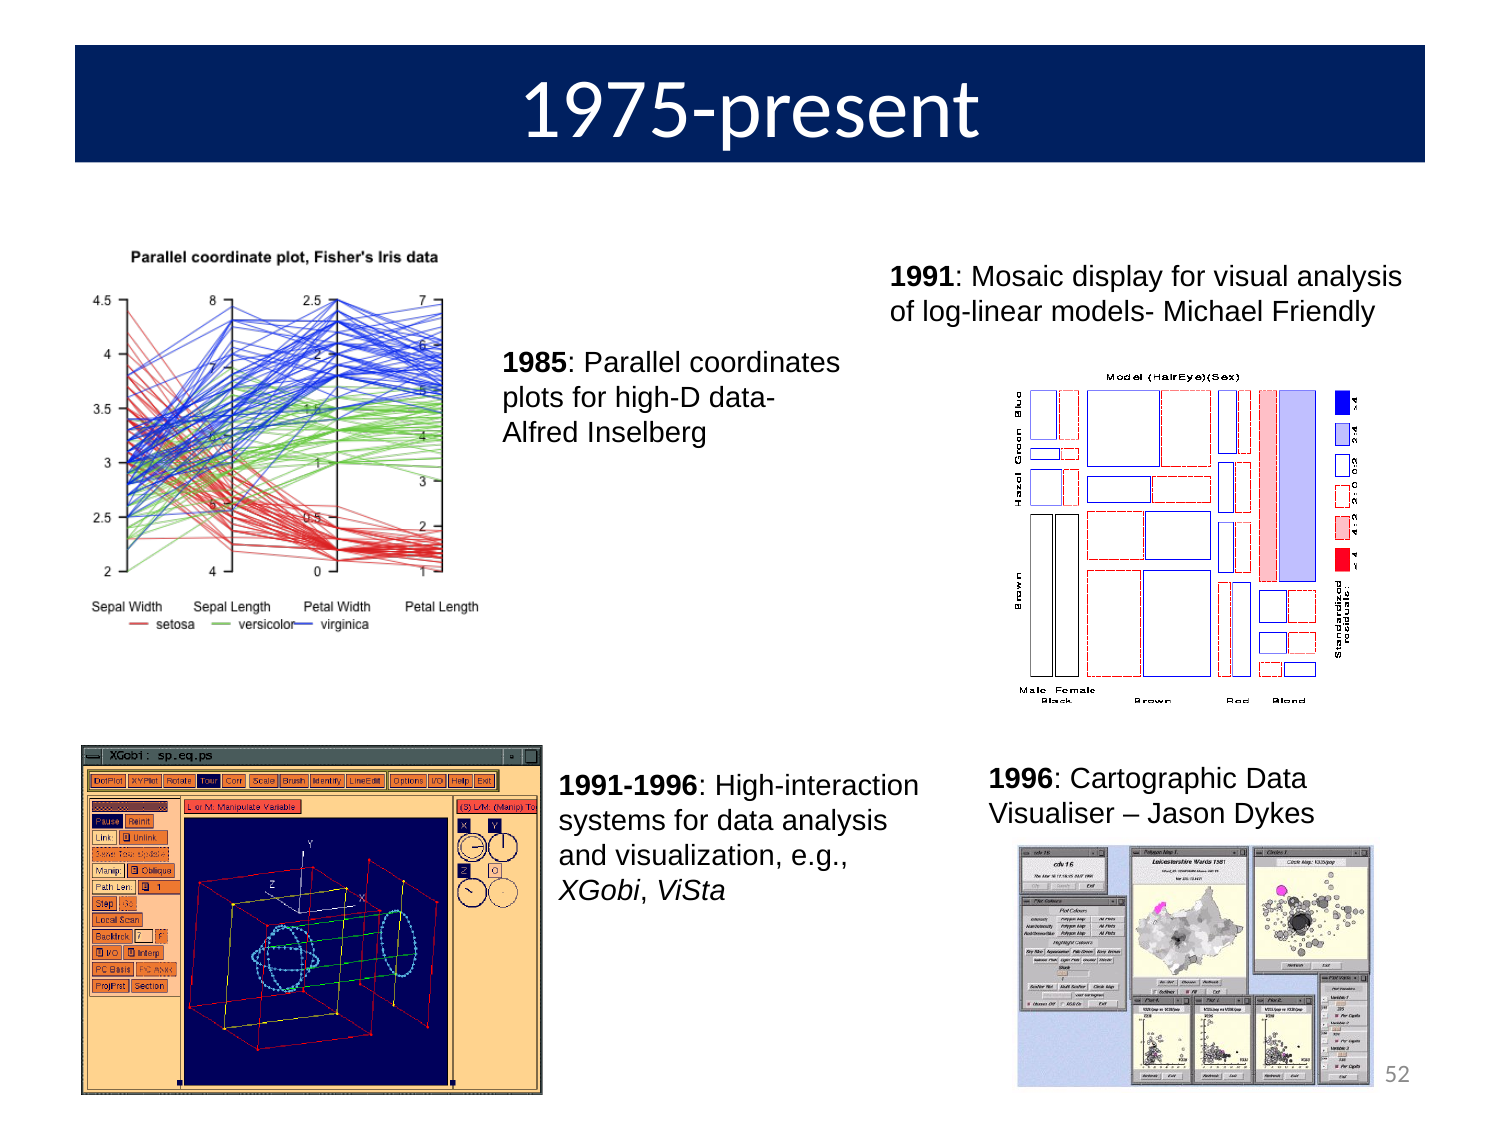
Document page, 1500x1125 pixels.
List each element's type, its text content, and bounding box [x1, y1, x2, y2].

picture [1012, 837, 1380, 1093]
slide_number 52 [1074, 1042, 1425, 1103]
text_box 1996: Cartographic Data Visualiser – Jason Dykes [973, 751, 1419, 837]
title 1975-present [75, 45, 1425, 163]
text_box 1985: Parallel coordinates plots for high-D data- Alfred Inselberg [491, 335, 863, 456]
text_box 1991-1996: High-interaction systems for data analysis and visualization, e.g., XGobi, ViSta [549, 759, 958, 914]
picture [1015, 374, 1358, 703]
text_box 1991: Mosaic display for visual analysis of log-linear models- Michael Friendly [874, 249, 1419, 335]
picture [78, 743, 544, 1096]
picture [49, 224, 488, 663]
